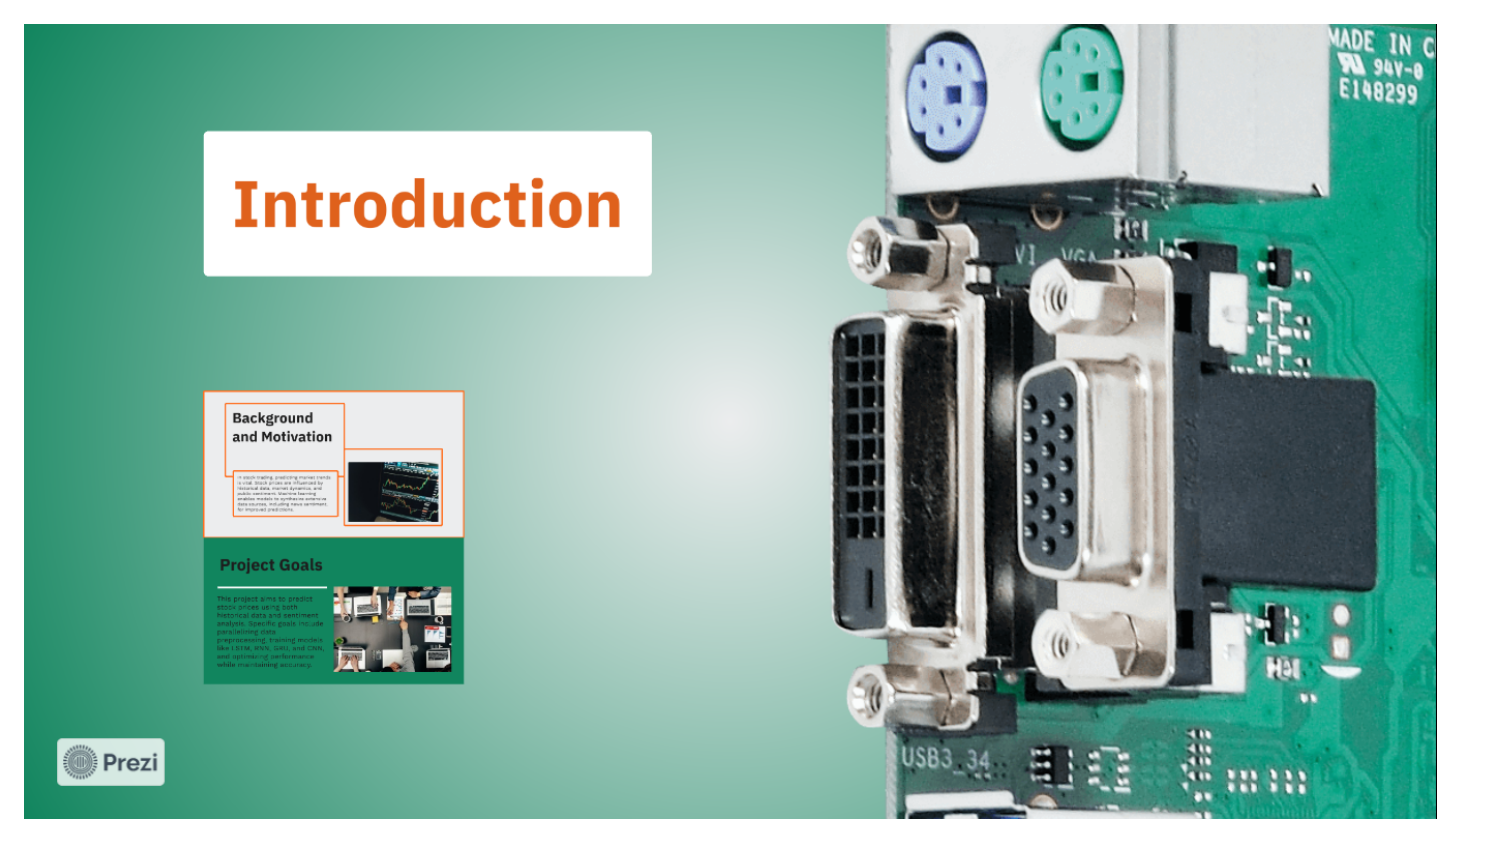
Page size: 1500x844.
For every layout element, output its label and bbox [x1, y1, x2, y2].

picture [24, 24, 1437, 819]
